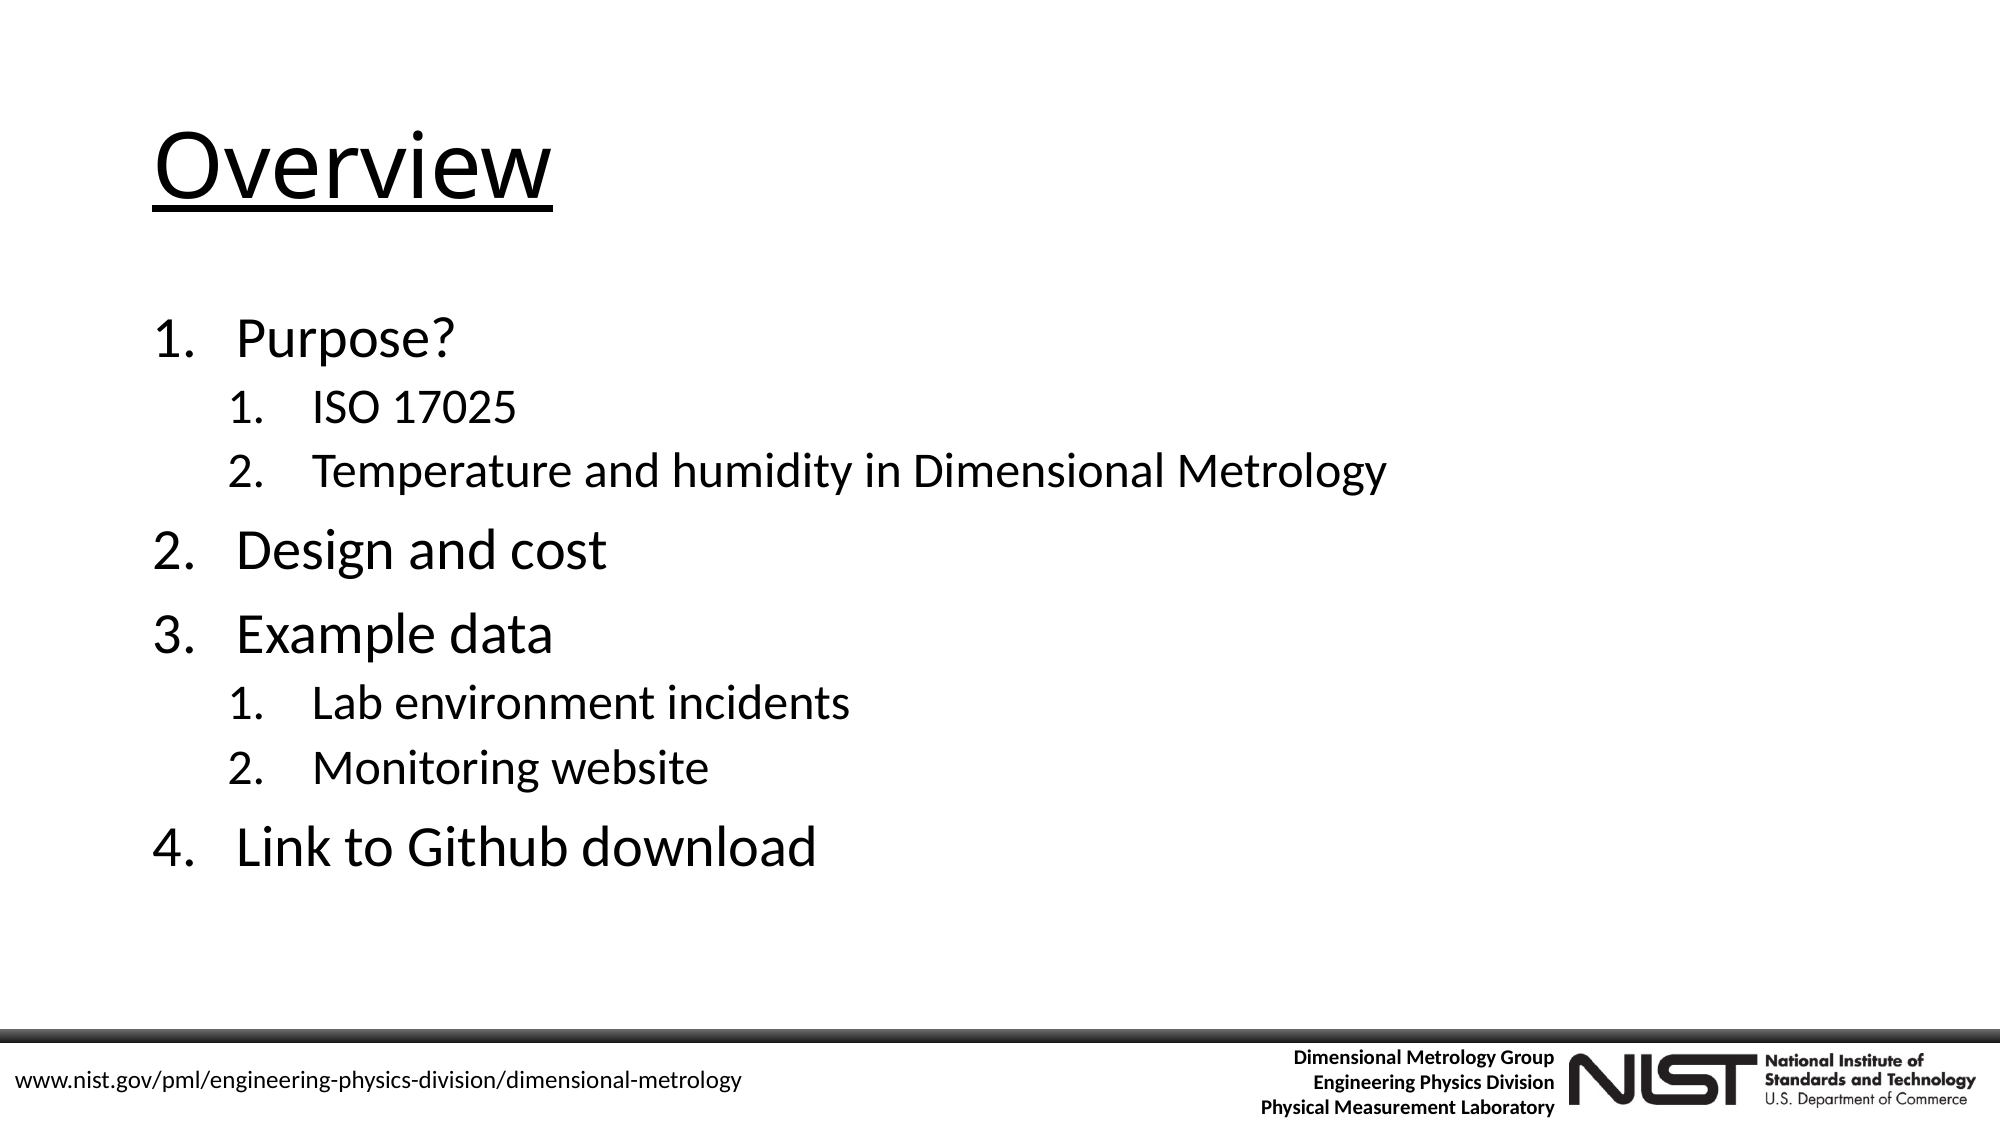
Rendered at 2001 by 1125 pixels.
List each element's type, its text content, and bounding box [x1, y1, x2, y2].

text_box [0, 1029, 2000, 1043]
text_box Dimensional Metrology Group Engineering Physics Division Physical Measurement Laboratory [1165, 1036, 1570, 1125]
title Overview [137, 59, 1863, 278]
list Purpose? ISO 17025 Temperature and humidity in Dimensional Metrology Design and cost Example data Lab environment incidents Monitoring website Link to Github download [137, 299, 1863, 1014]
picture [1569, 1053, 1976, 1108]
text_box www.nist.gov/pml/engineering-physics-division/dimensional-metrology [0, 1056, 990, 1101]
